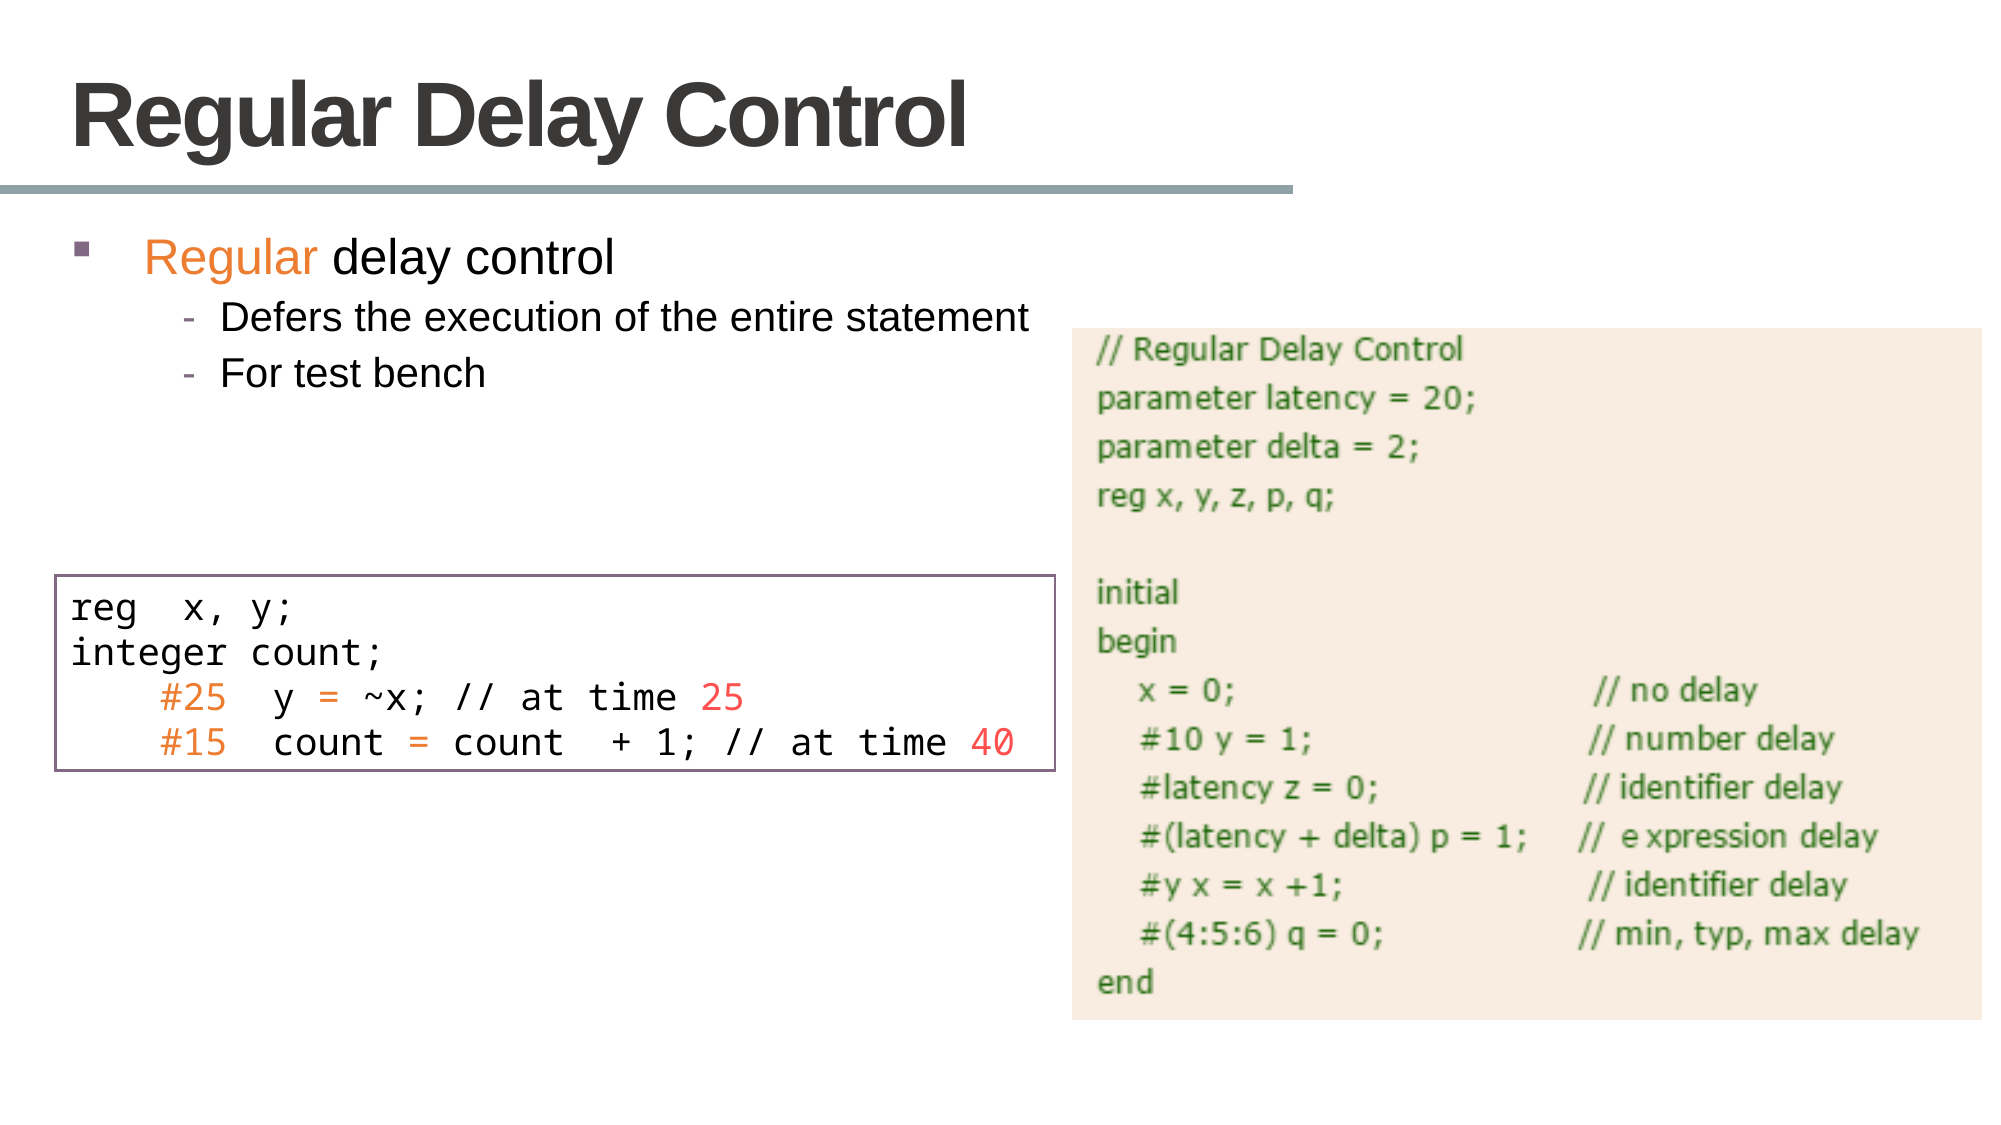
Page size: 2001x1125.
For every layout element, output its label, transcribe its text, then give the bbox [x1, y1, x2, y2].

picture [1072, 328, 1982, 1020]
title Regular Delay Control [55, 53, 1271, 180]
list Regular delay control Defers the execution of the entire statement For test bench [55, 223, 1863, 976]
